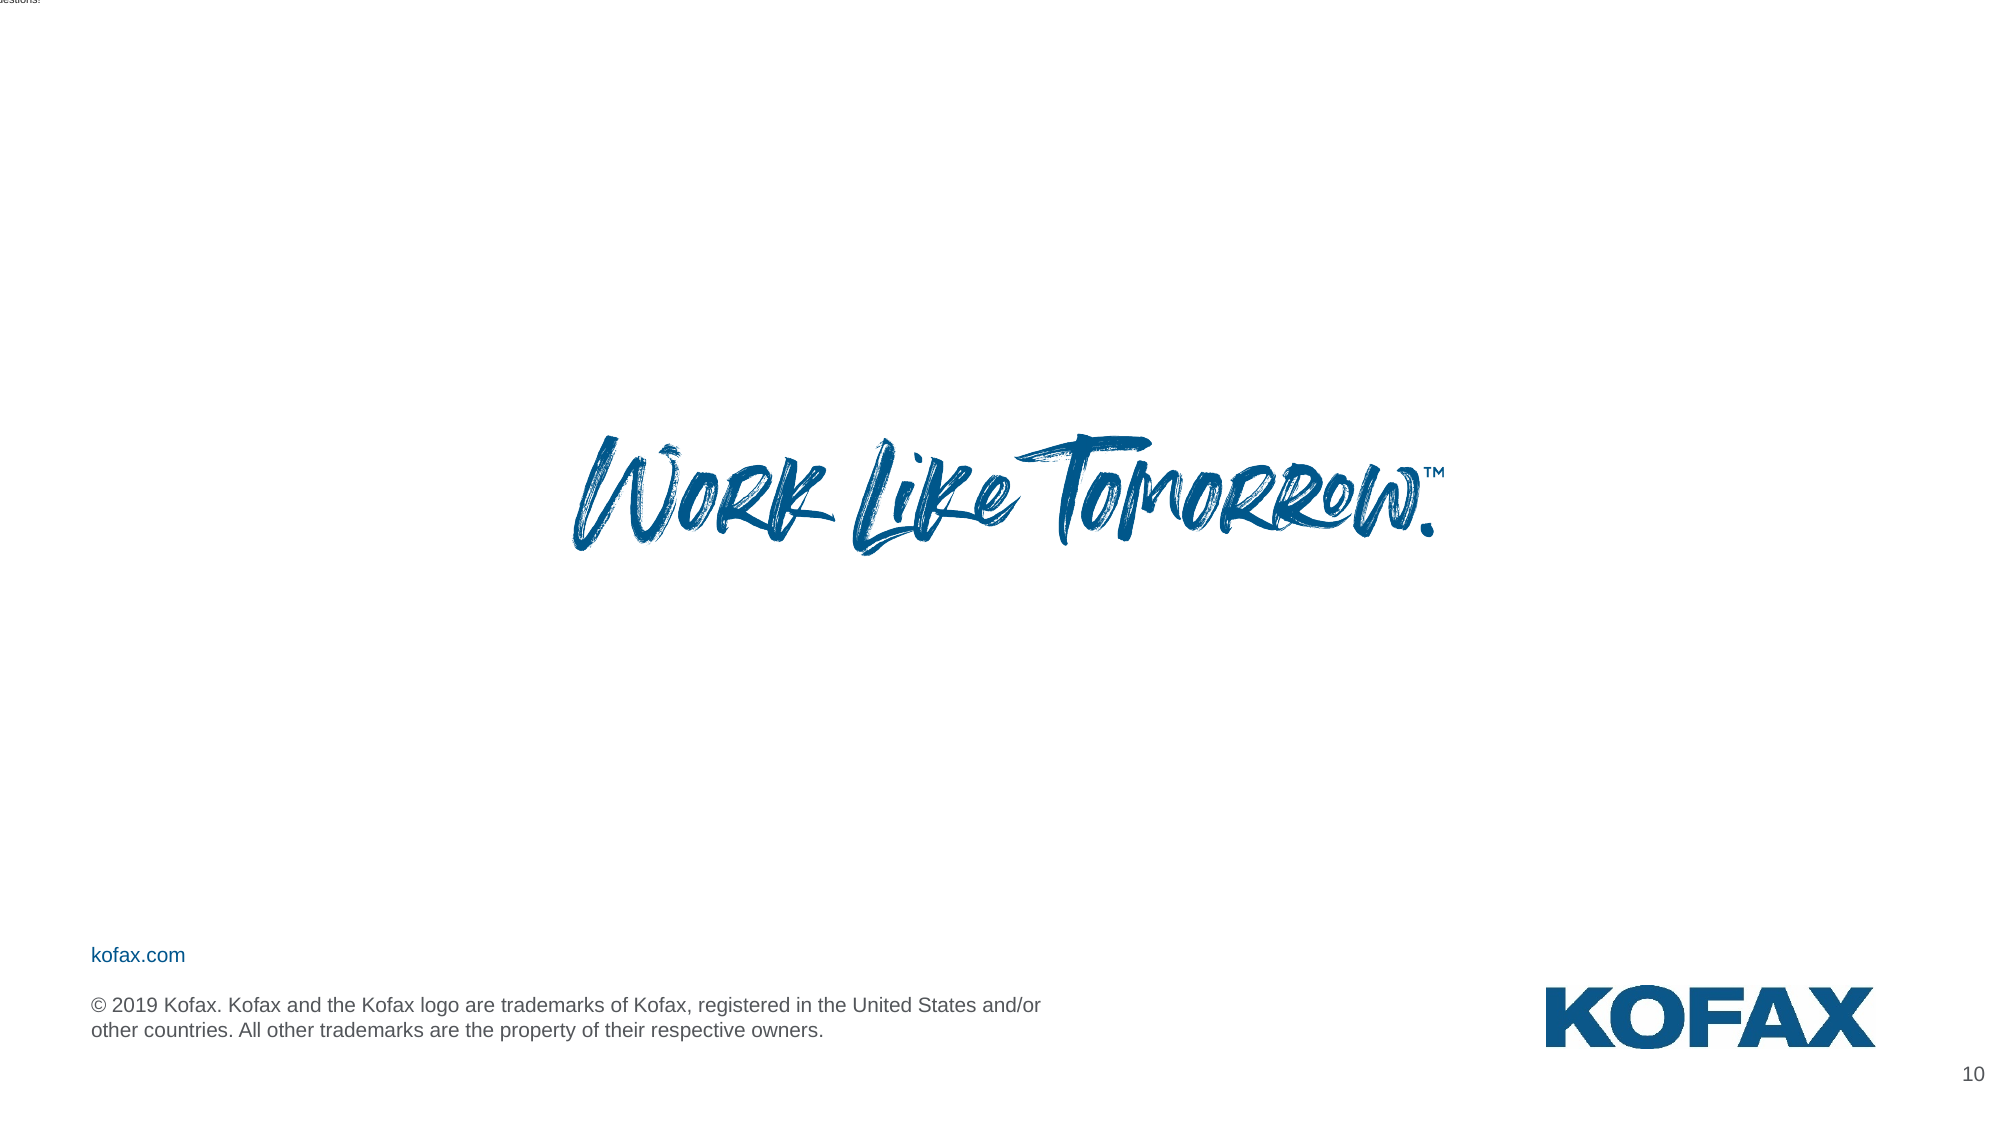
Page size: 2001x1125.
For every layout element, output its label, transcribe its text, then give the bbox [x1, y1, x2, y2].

slide_number 10 [1550, 1042, 2000, 1103]
picture [571, 392, 1444, 572]
picture [1546, 985, 1876, 1049]
